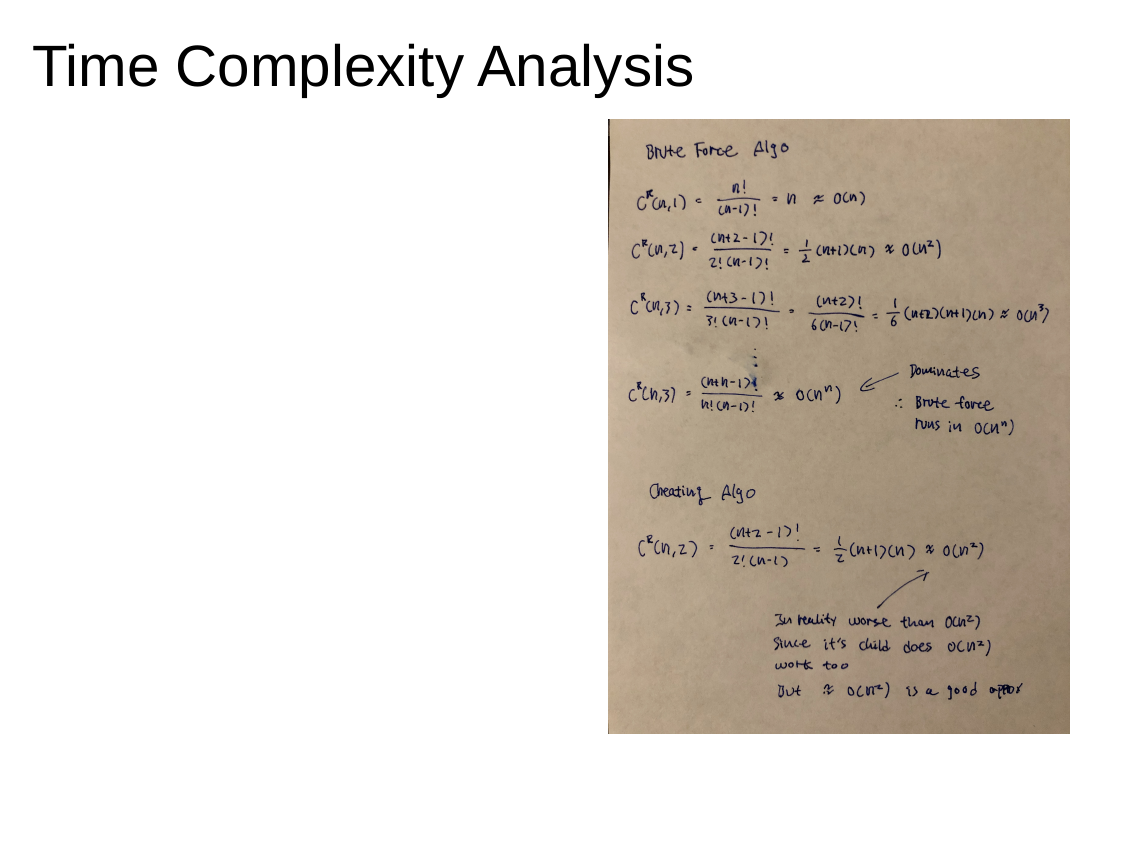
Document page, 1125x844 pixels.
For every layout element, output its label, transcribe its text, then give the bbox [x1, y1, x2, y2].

title Time Complexity Analysis [21, 16, 1070, 88]
picture [608, 119, 1070, 735]
